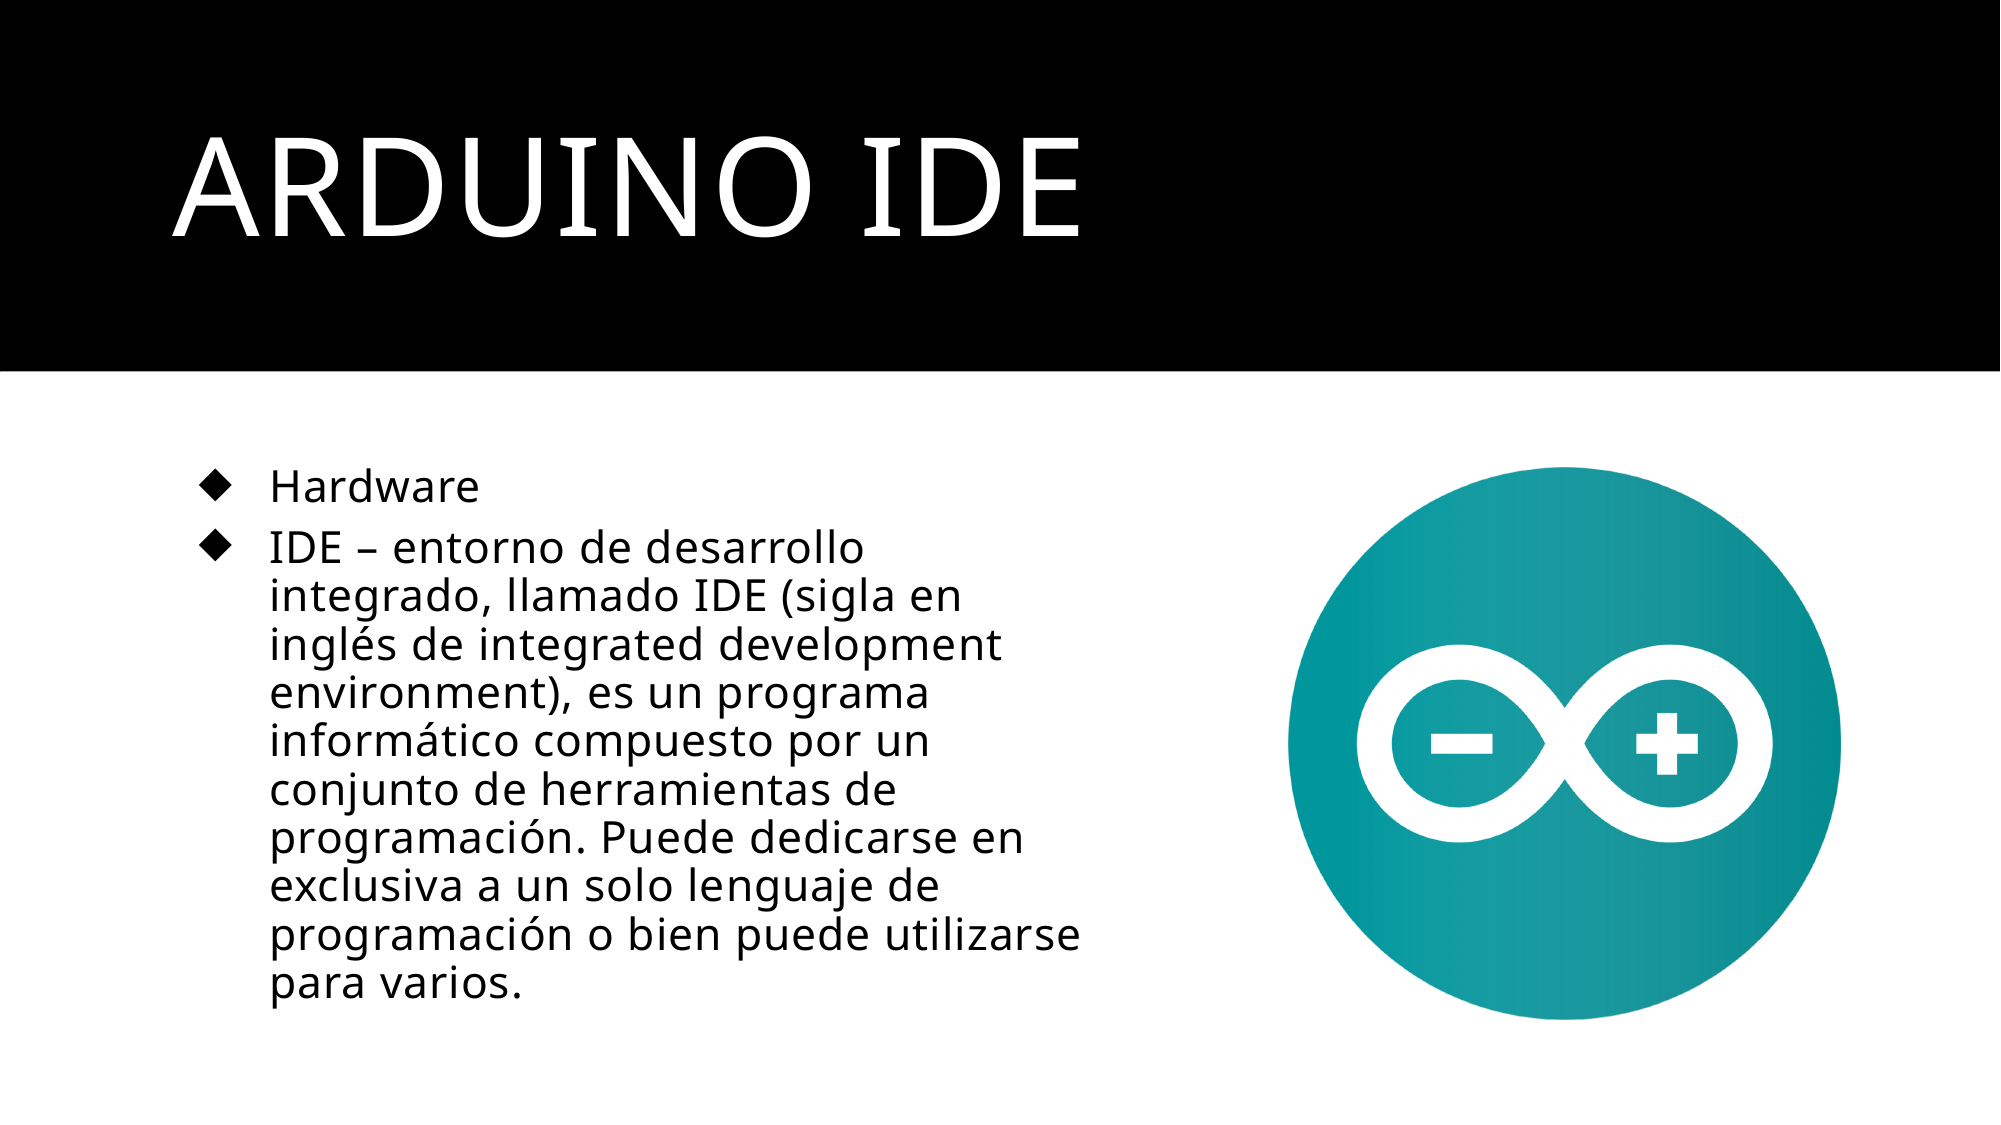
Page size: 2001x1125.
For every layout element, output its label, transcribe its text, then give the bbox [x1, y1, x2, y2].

title Arduino IDE [157, 52, 1842, 332]
text_box [0, 372, 2000, 1125]
picture [1288, 467, 1841, 1020]
list Hardware IDE – entorno de desarrollo integrado, llamado IDE (sigla en inglés de integrated development environment), es un programa informático compuesto por un conjunto de herramientas de programación. Puede dedicarse en exclusiva a un solo lenguaje de programación o bien puede utilizarse para varios. [157, 456, 1107, 1020]
text_box [0, 0, 2000, 372]
